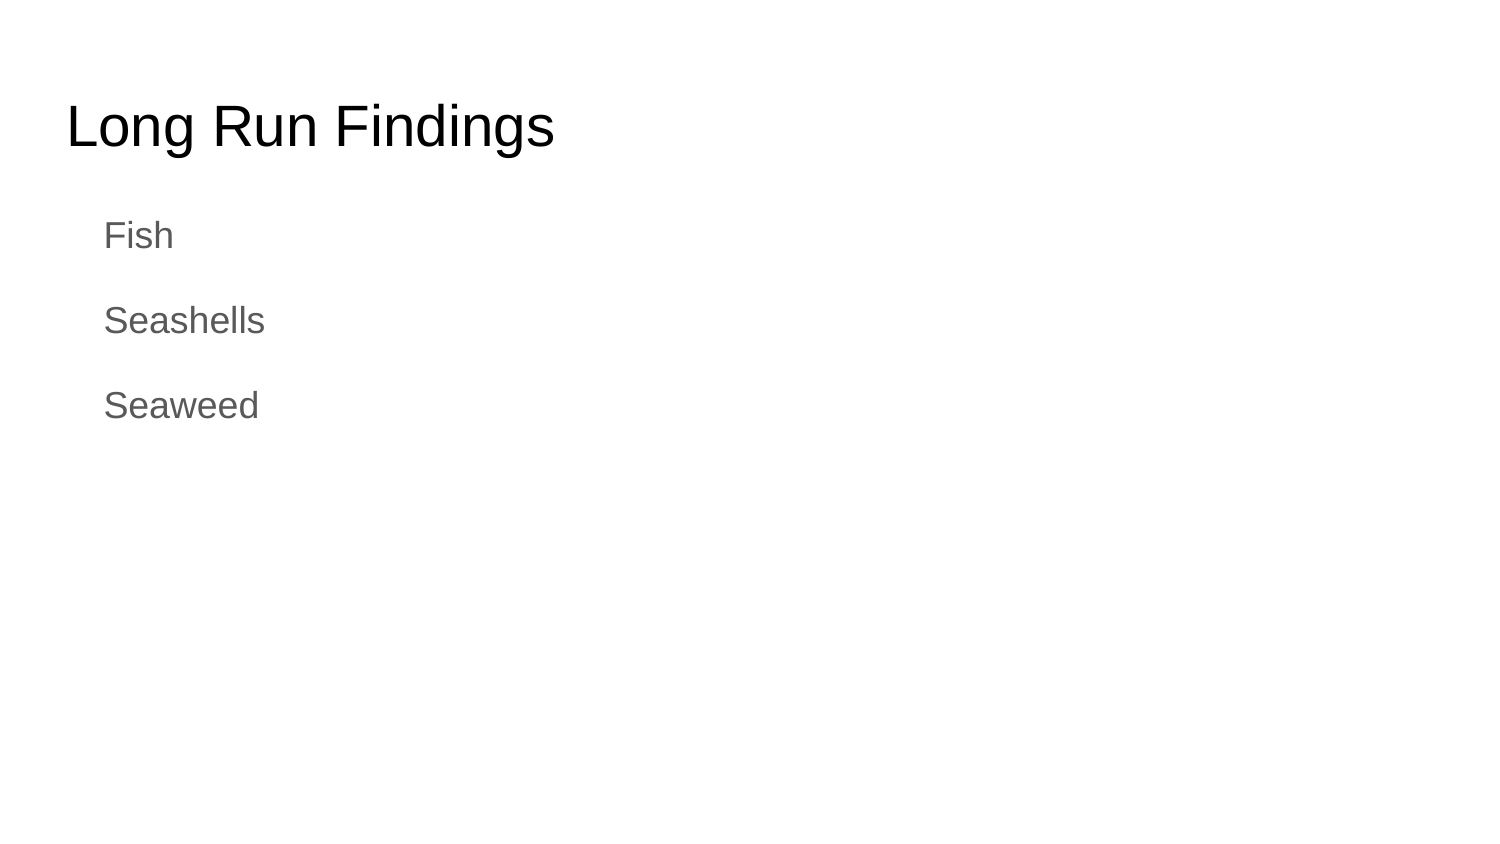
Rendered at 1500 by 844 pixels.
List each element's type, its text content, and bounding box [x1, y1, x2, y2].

title Long Run Findings [51, 72, 1449, 167]
list Fish Seashells Seaweed [51, 189, 1449, 750]
